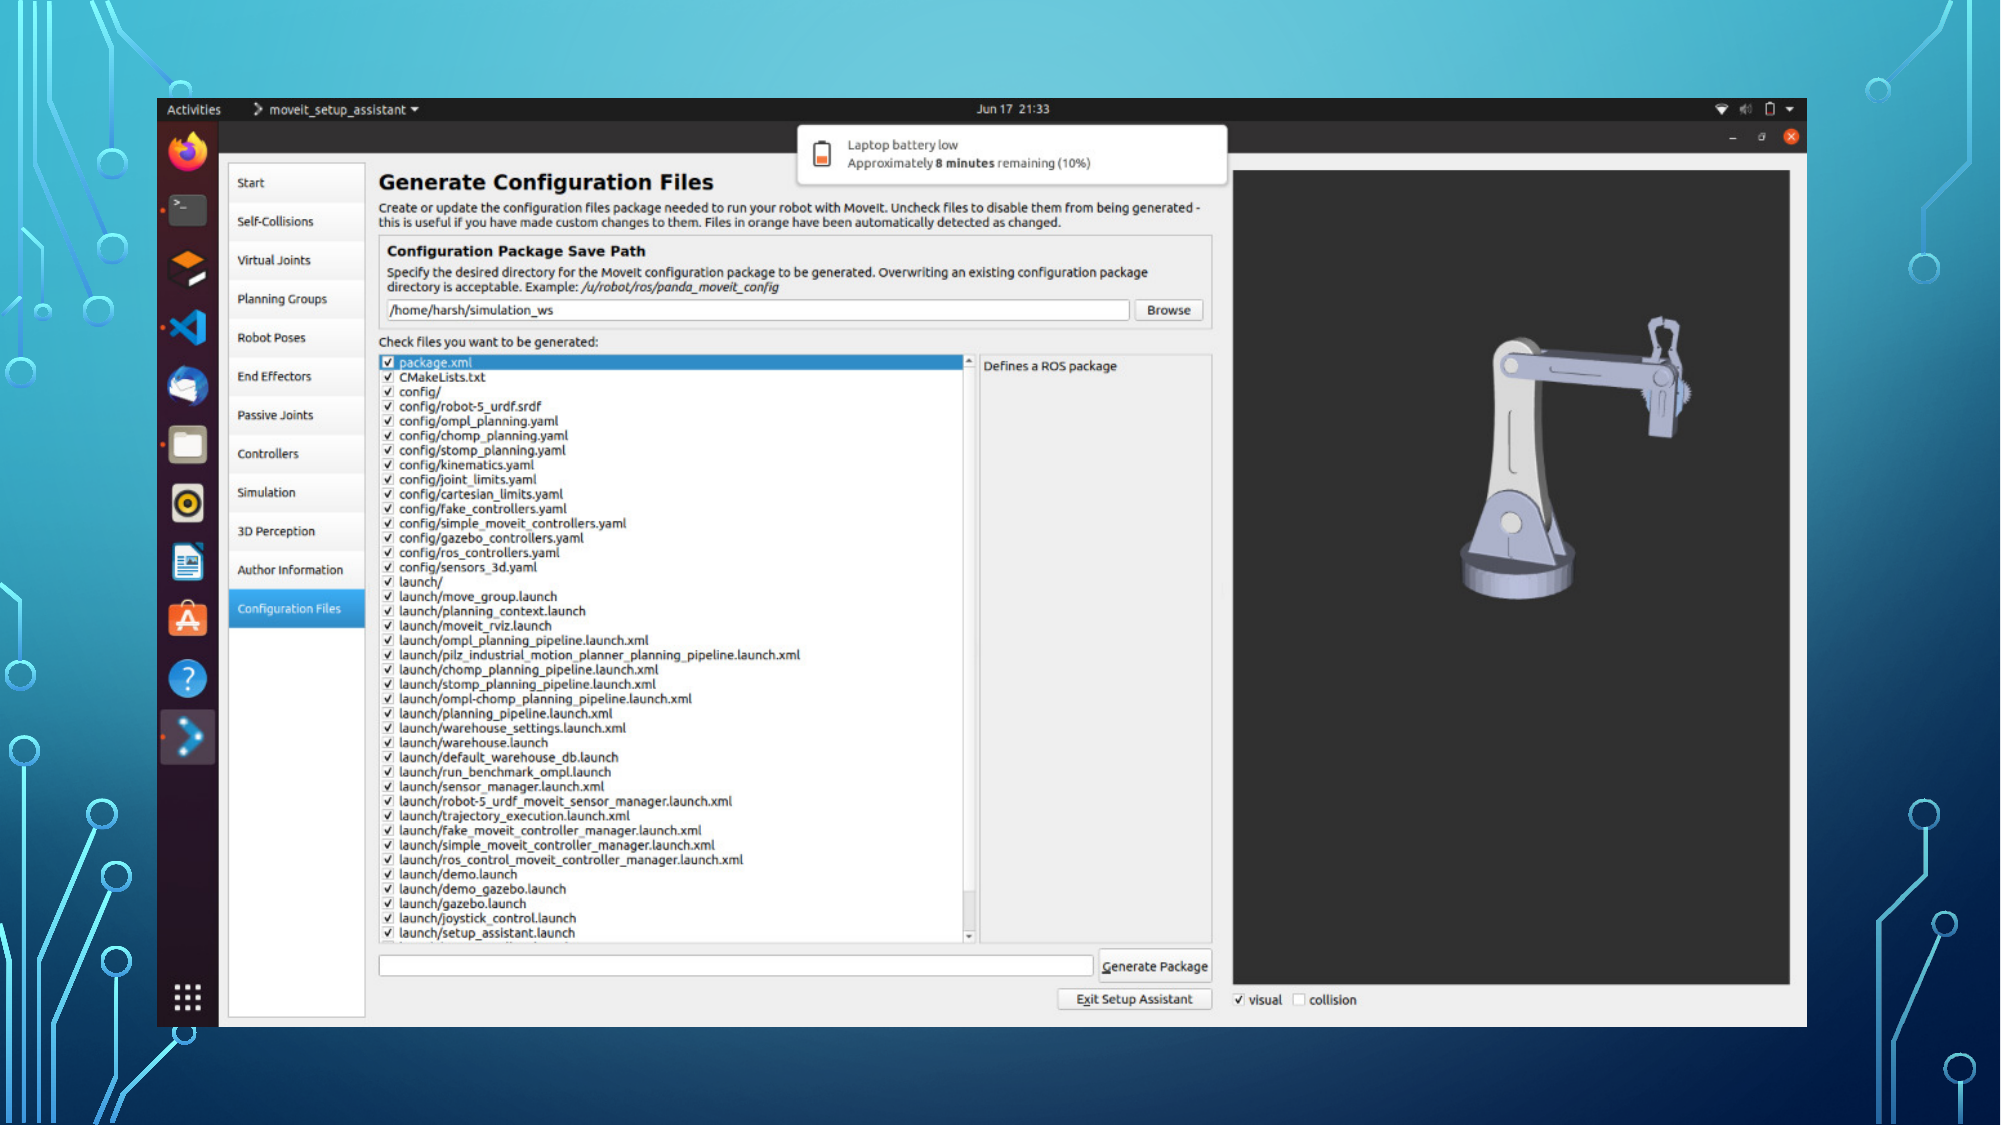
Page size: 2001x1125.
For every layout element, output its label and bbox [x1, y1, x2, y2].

picture [156, 97, 1808, 1027]
